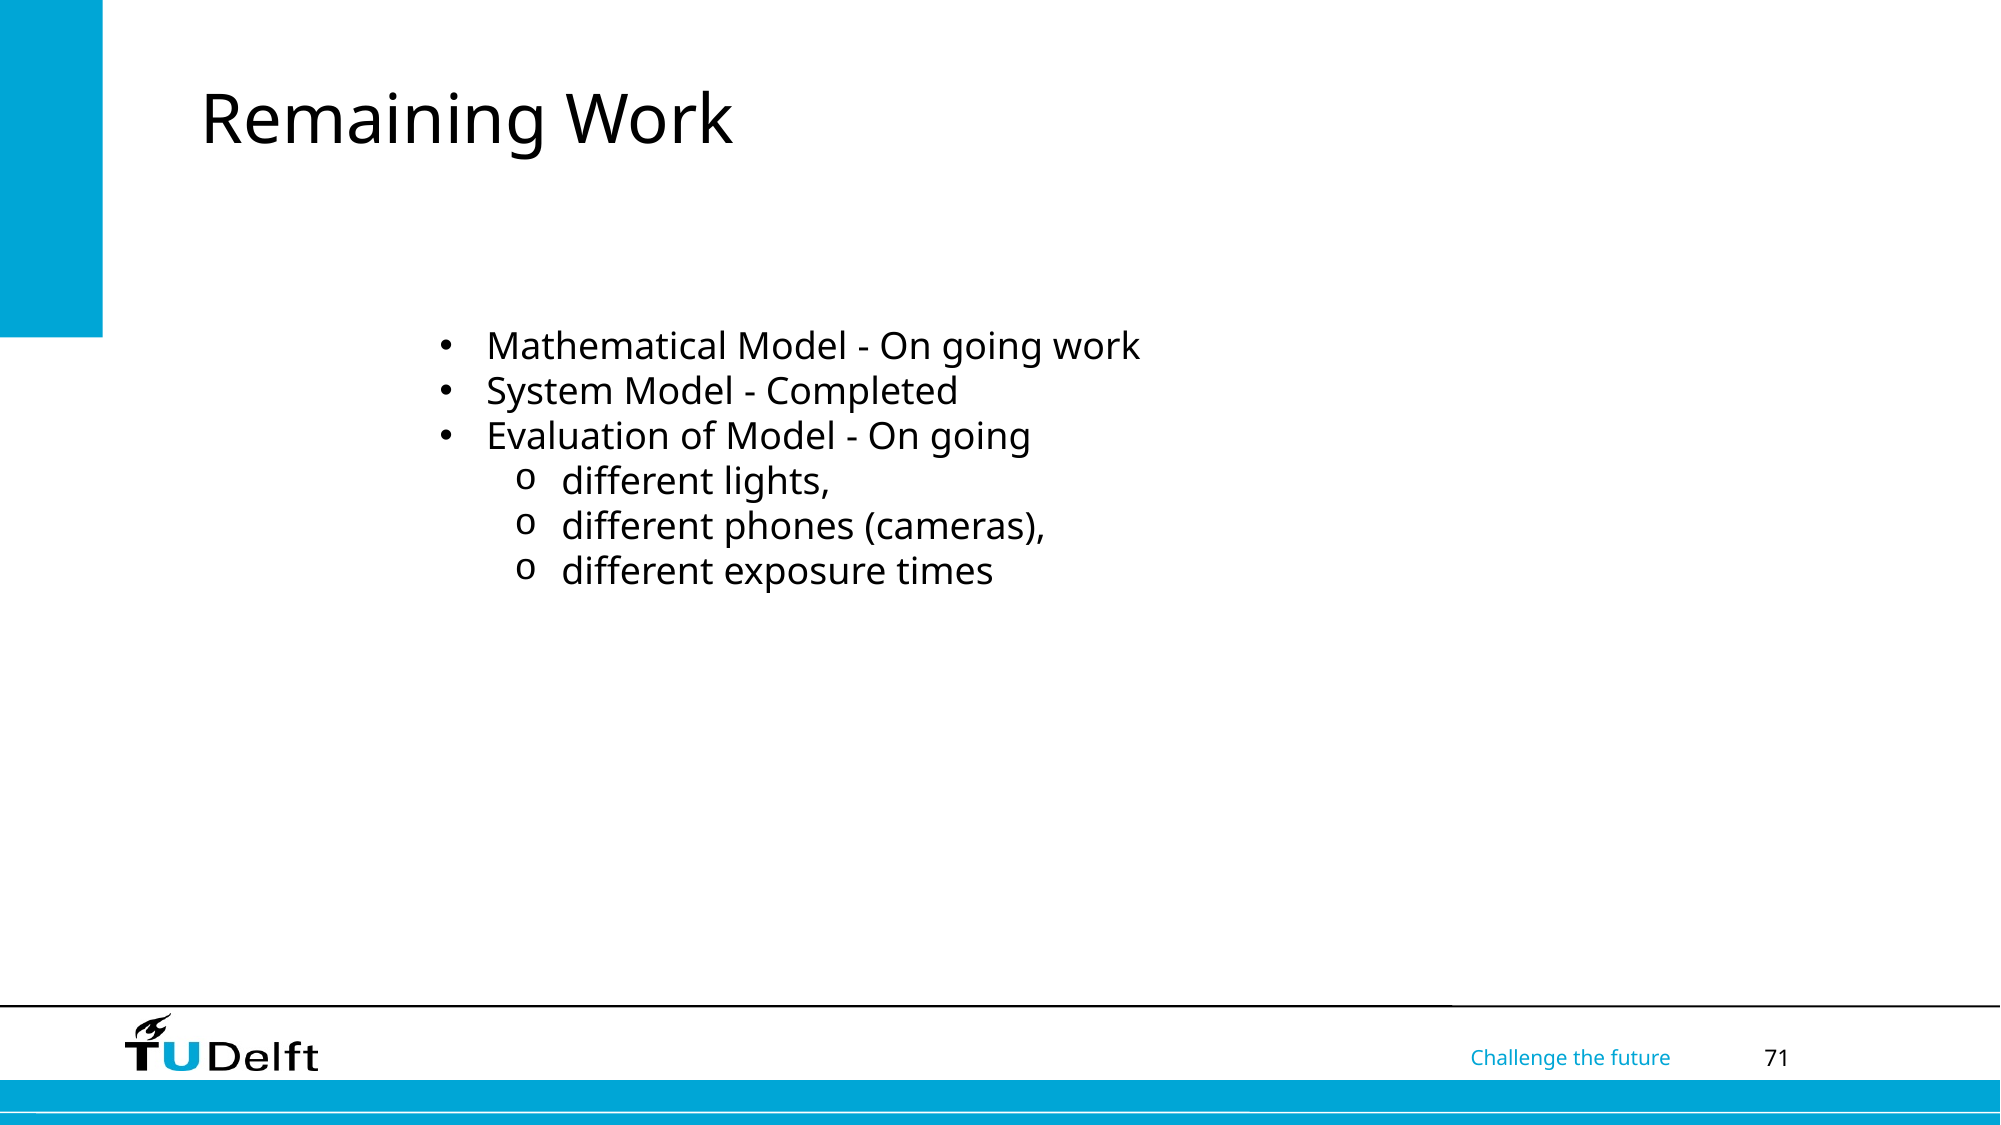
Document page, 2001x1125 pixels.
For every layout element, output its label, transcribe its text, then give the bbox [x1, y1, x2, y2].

text_box Mathematical Model - On going work System Model - Completed Evaluation of Model - On going different lights, different phones (cameras), different exposure times [424, 314, 1156, 600]
title Remaining Work [200, 75, 1767, 280]
picture [125, 1013, 318, 1071]
